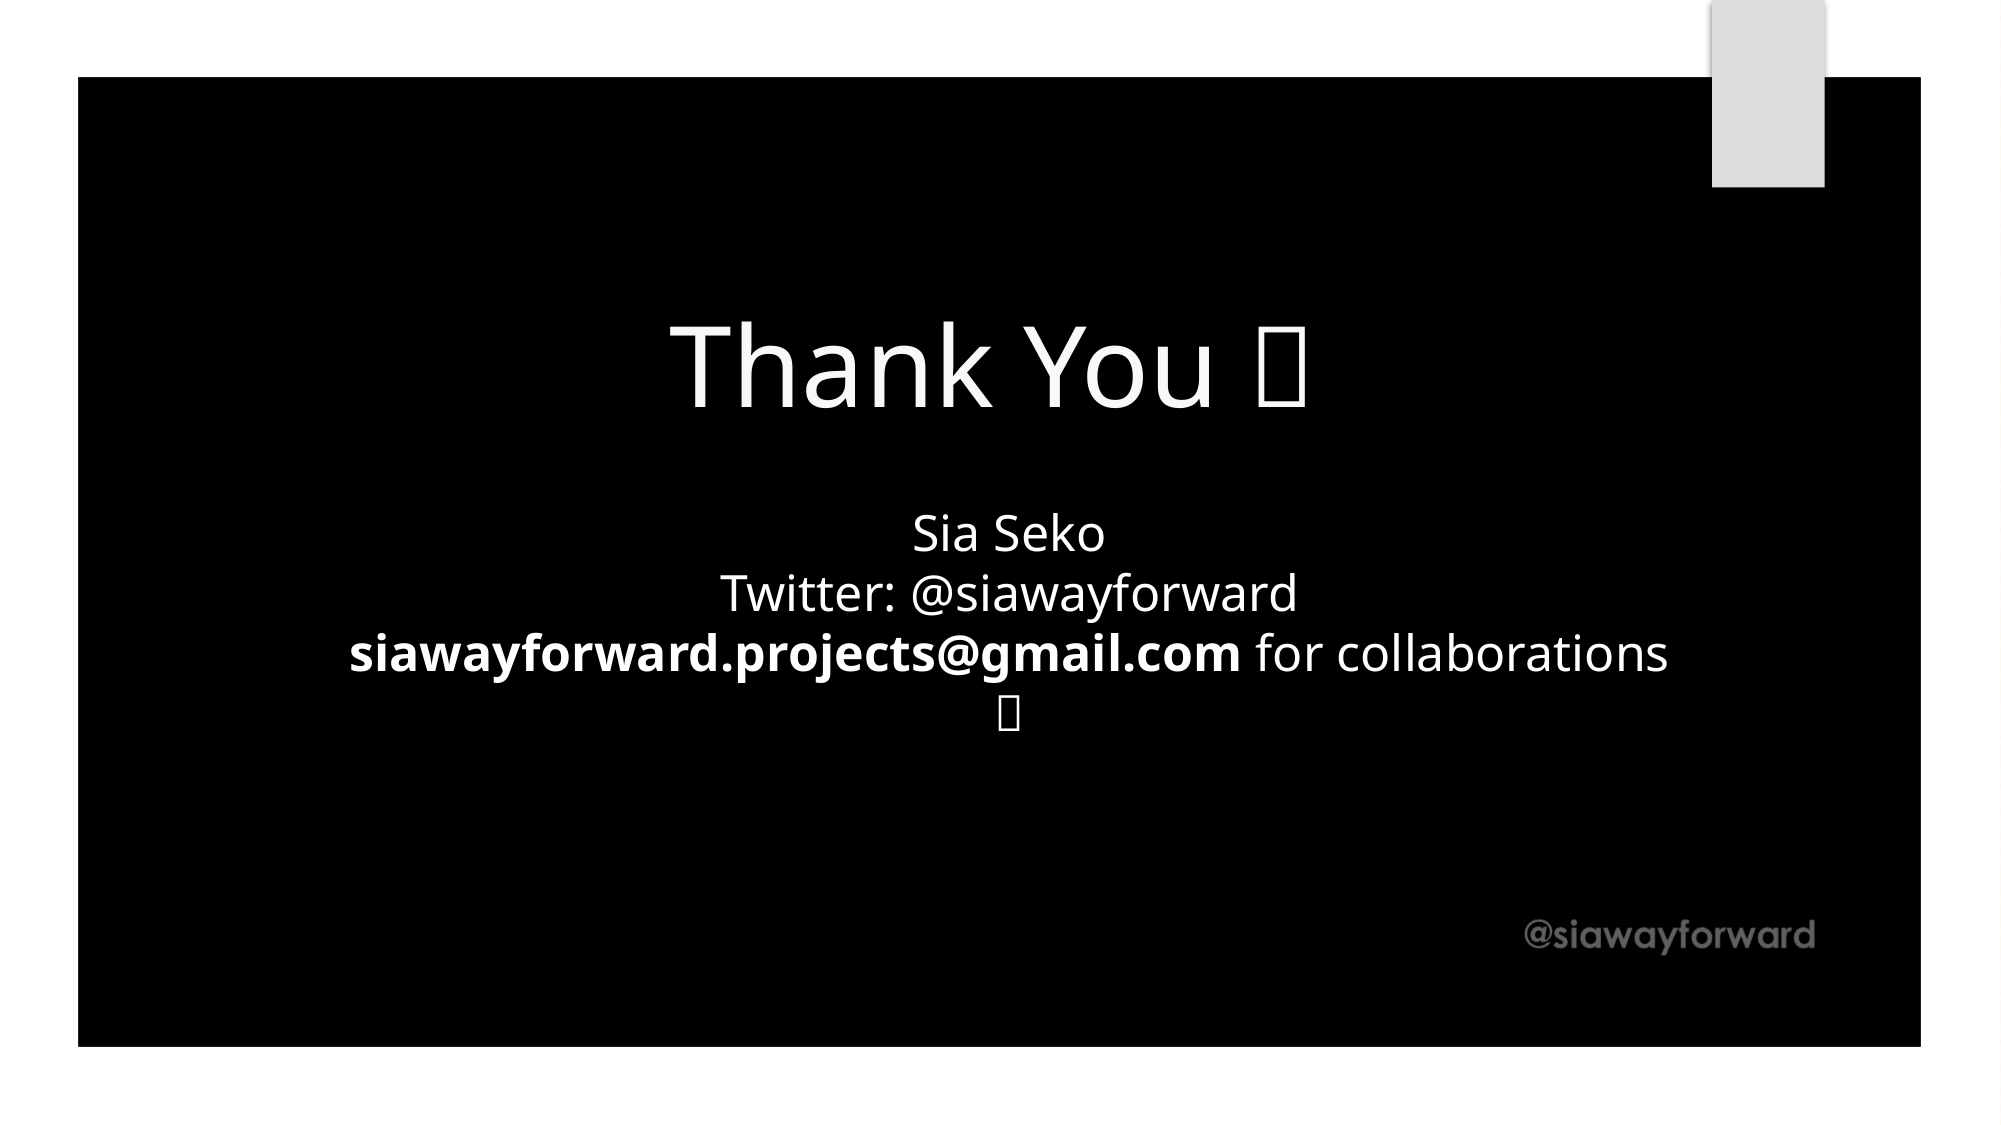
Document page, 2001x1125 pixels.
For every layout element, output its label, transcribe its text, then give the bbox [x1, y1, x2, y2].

picture [1500, 897, 1884, 980]
title Thank You  [78, 261, 1908, 438]
text_box Sia Seko Twitter: @siawayforward siawayforward.projects@gmail.com for collaborations  [317, 494, 1702, 750]
